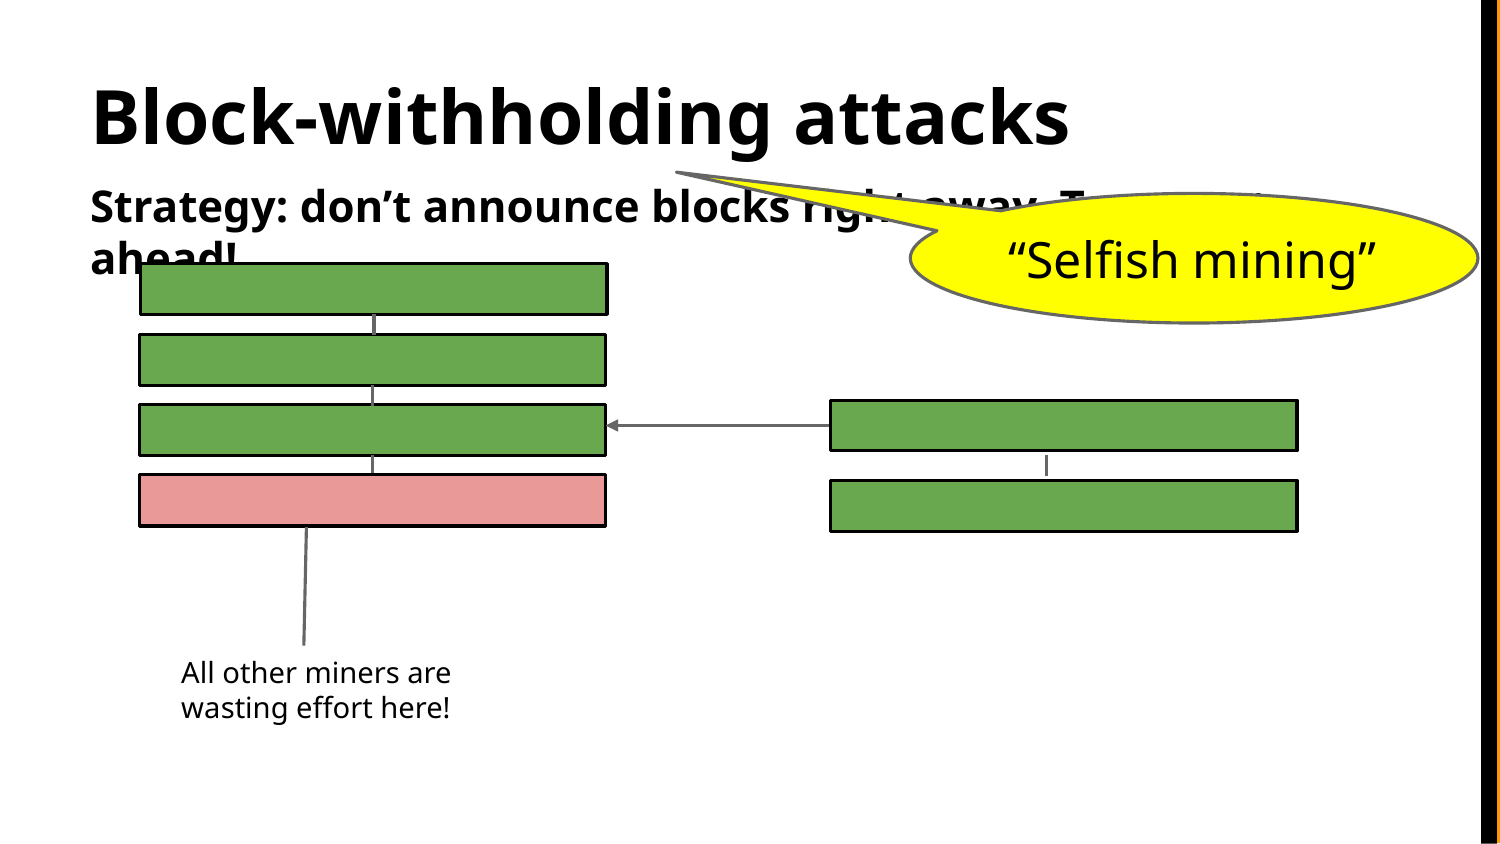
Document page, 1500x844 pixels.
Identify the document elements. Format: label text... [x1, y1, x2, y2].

text_box [310, 474, 606, 526]
text_box [830, 480, 1297, 532]
text_box [830, 400, 1297, 451]
text_box [139, 334, 606, 386]
text_box “Selfish mining” [676, 172, 1478, 324]
text_box [140, 263, 608, 315]
text_box All other miners are wasting effort here! [166, 639, 502, 728]
list Strategy: don’t announce blocks right away. Try to get ahead! [75, 163, 1425, 305]
text_box [139, 404, 606, 456]
title Block-withholding attacks [75, 33, 1425, 163]
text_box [303, 474, 308, 646]
text_box [139, 474, 301, 526]
